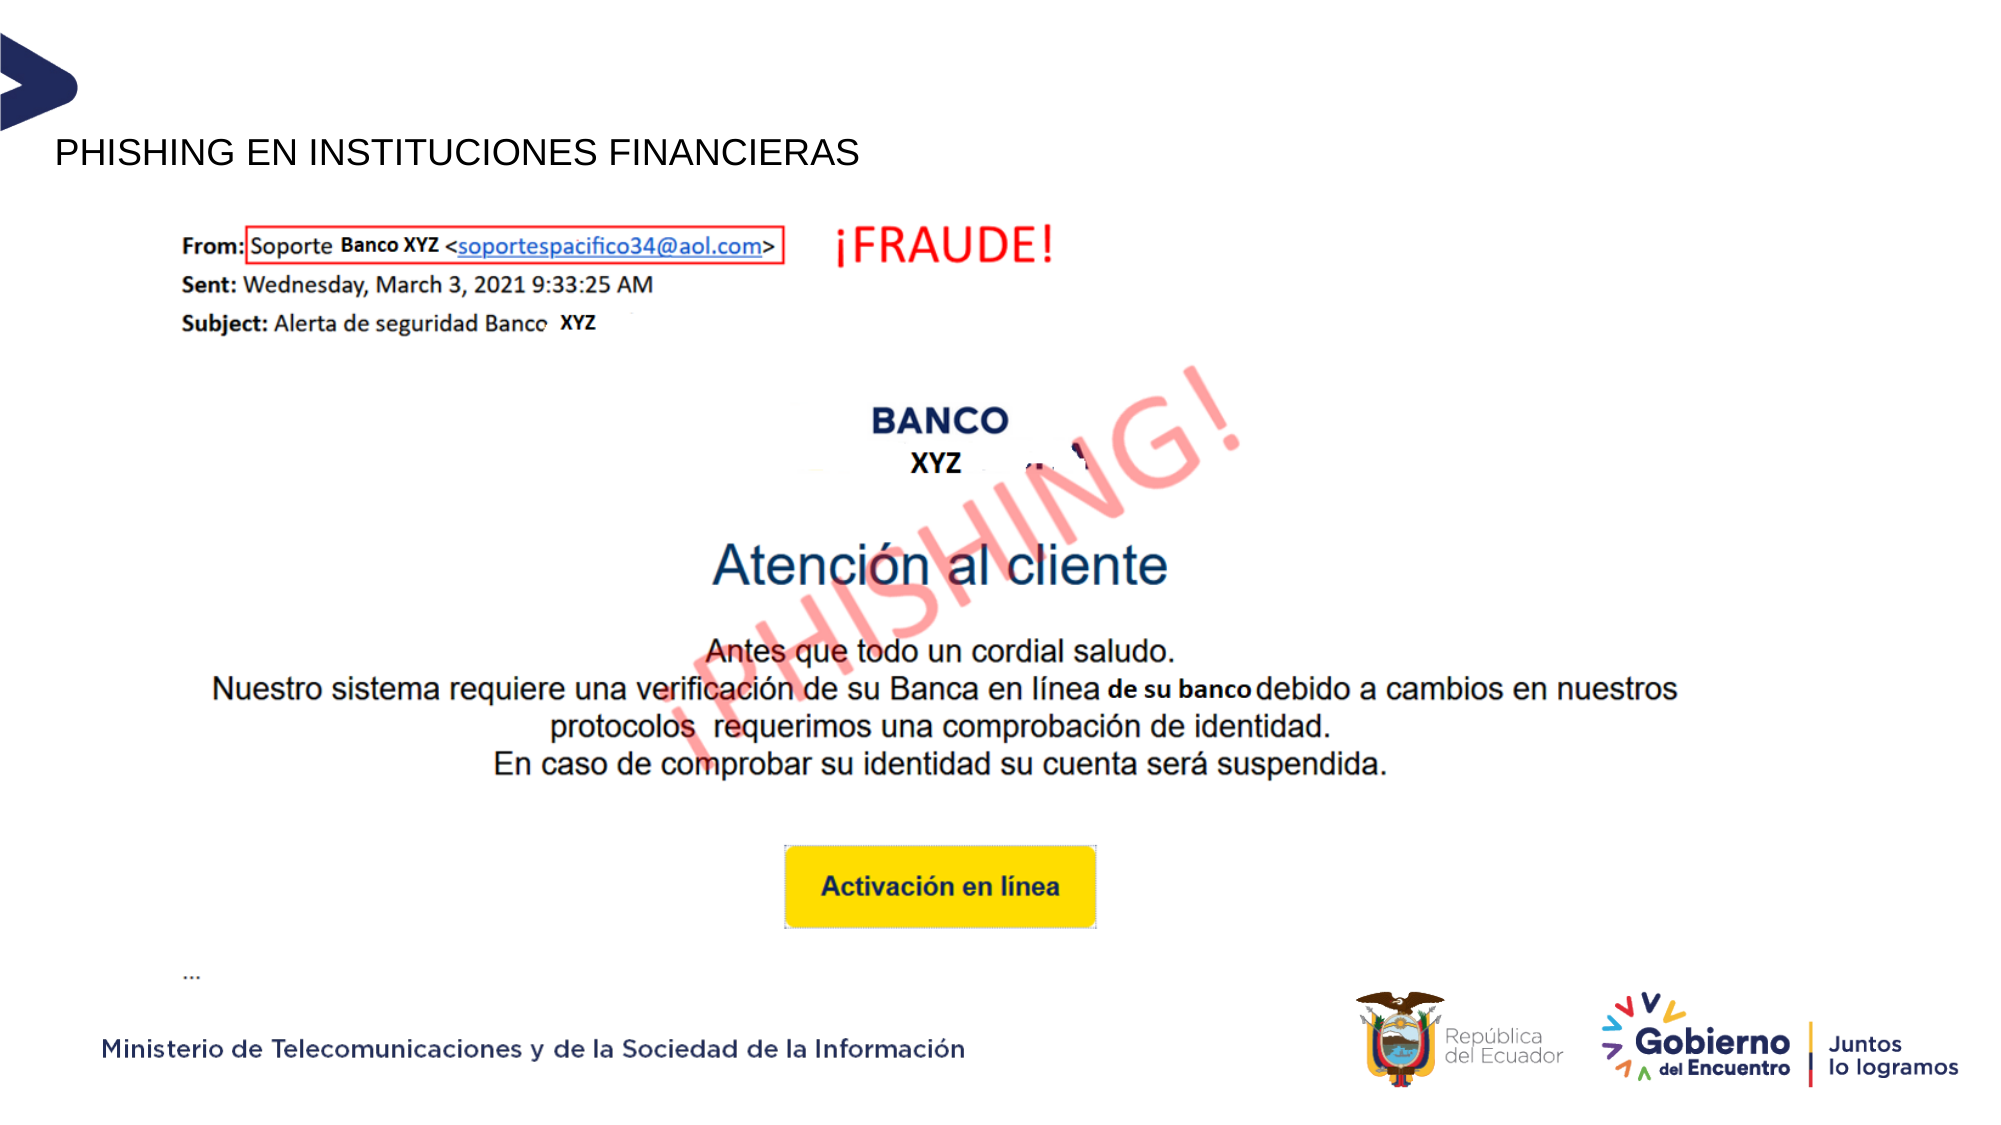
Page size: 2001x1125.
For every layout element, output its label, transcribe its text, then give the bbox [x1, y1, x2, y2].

text_box PHISHING EN INSTITUCIONES FINANCIERAS [39, 26, 1428, 275]
picture [0, 0, 1999, 1125]
